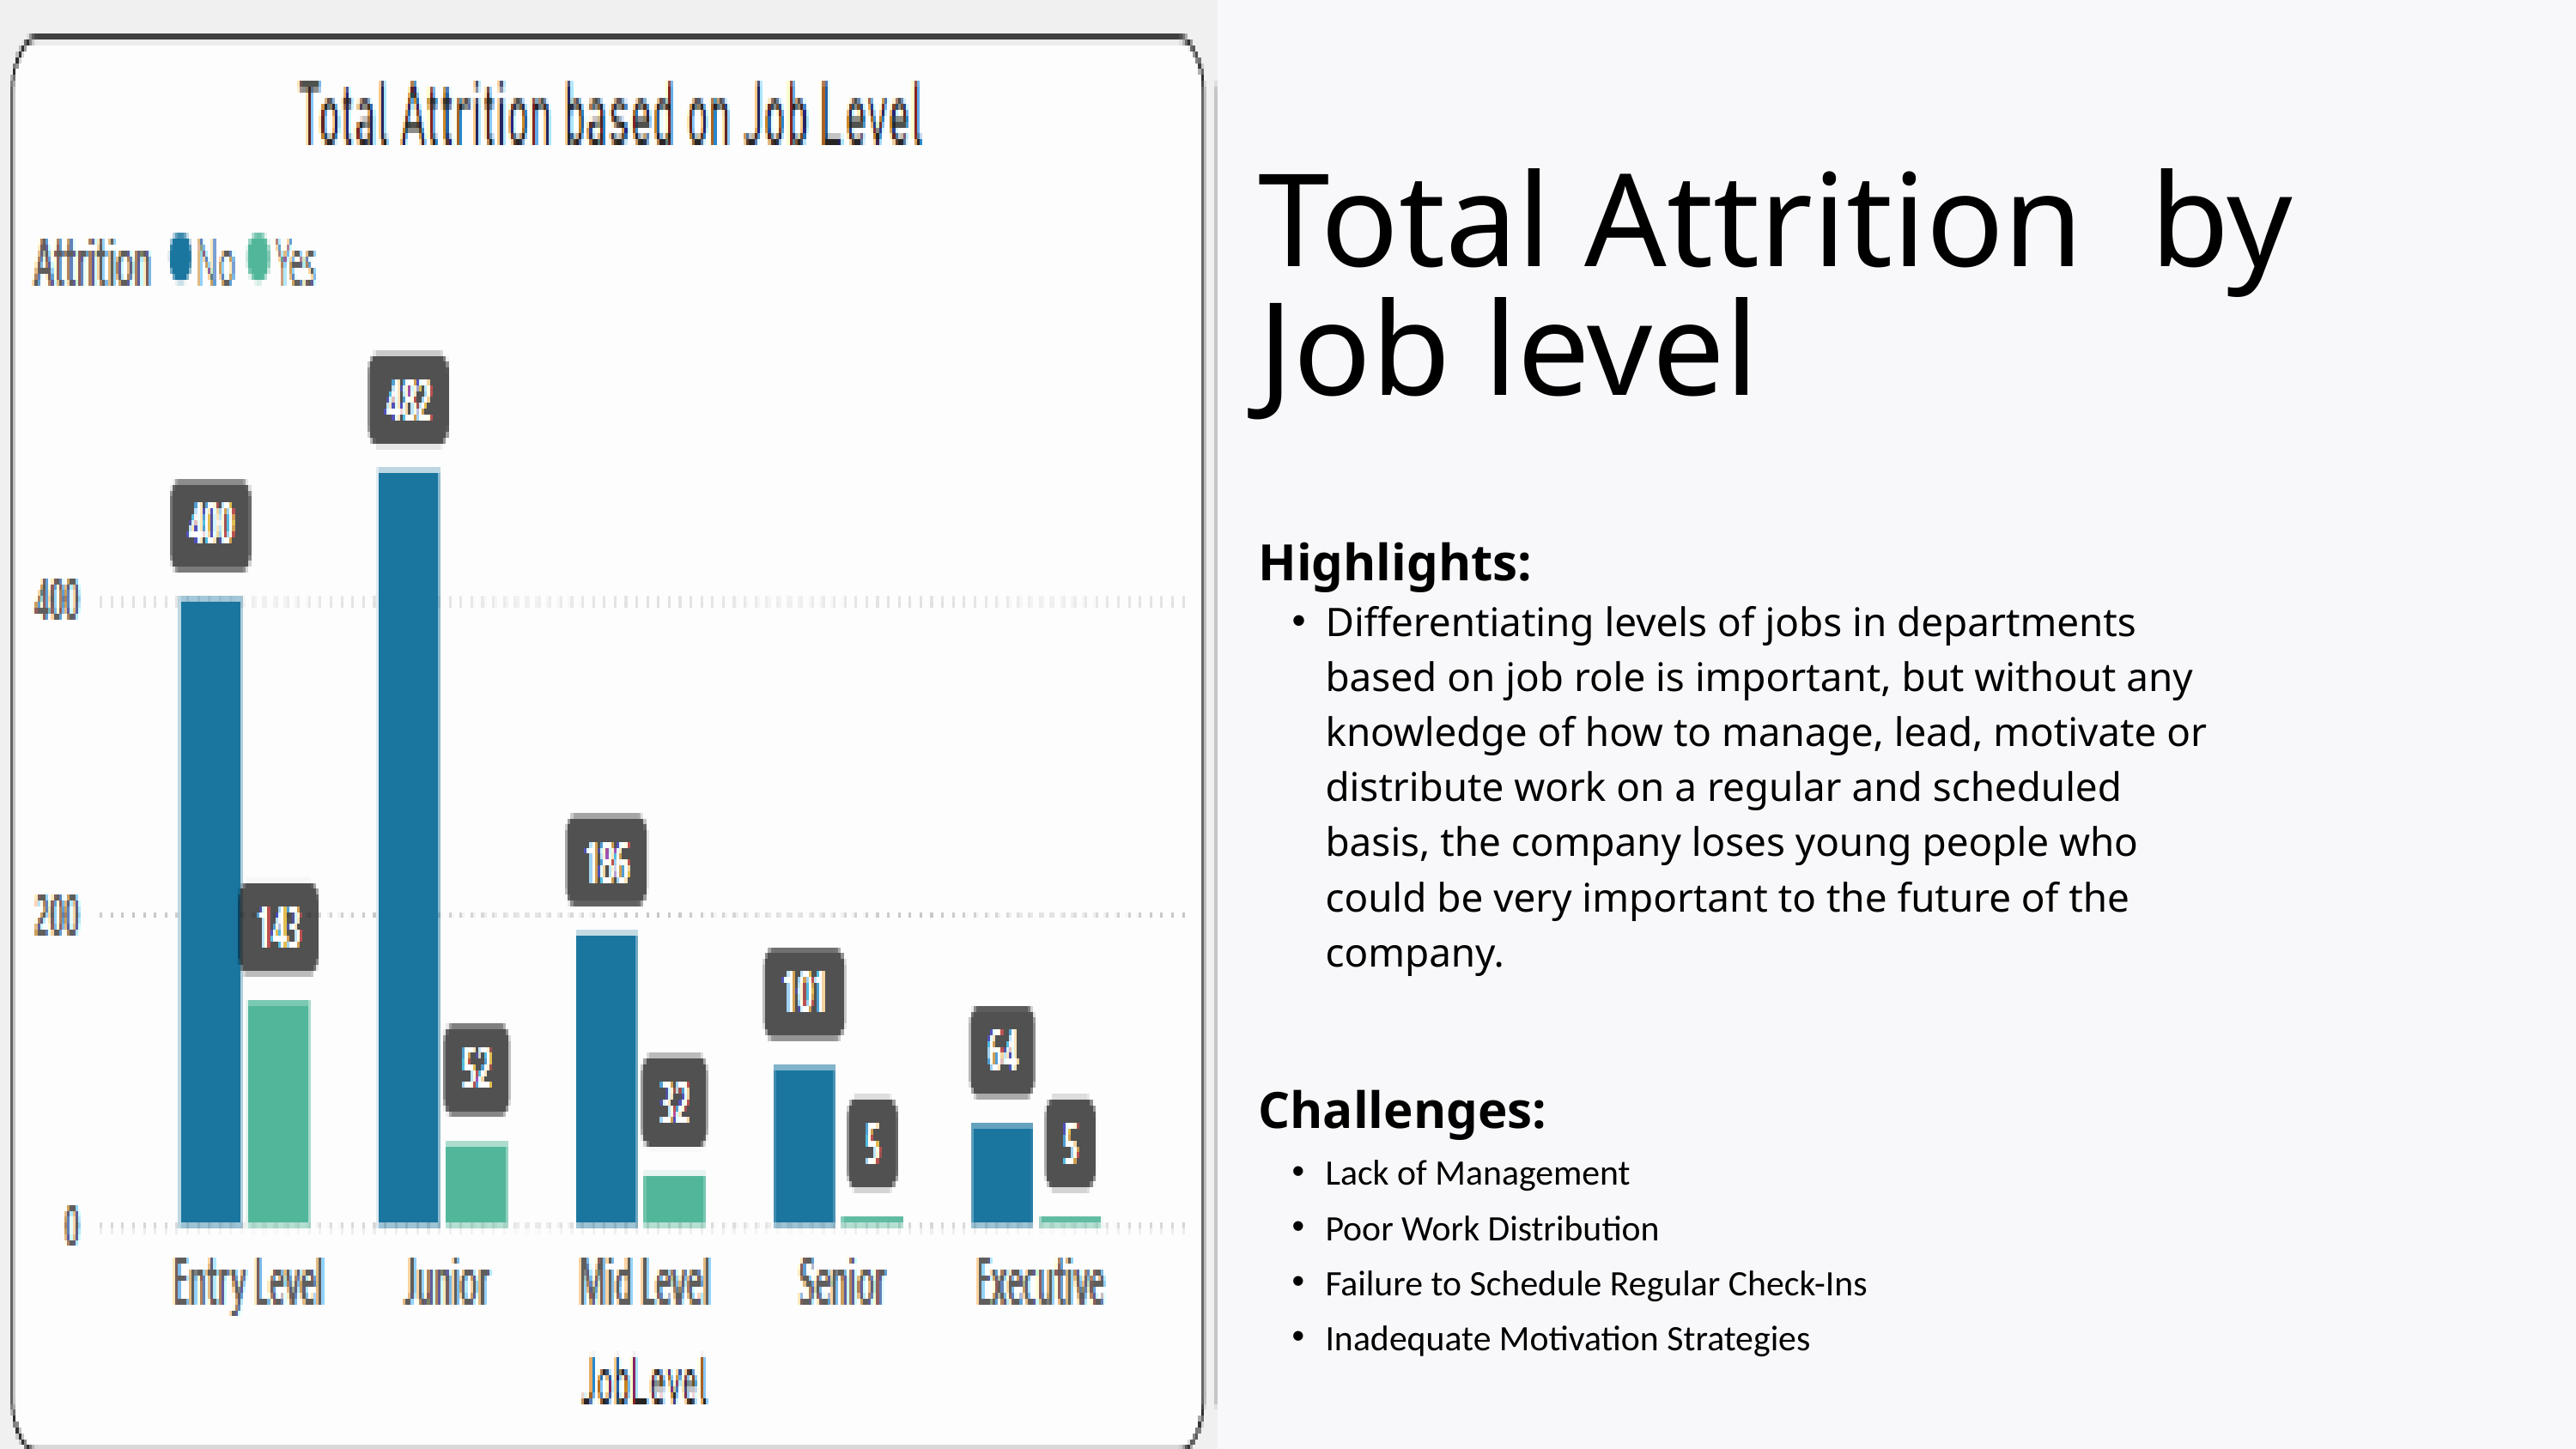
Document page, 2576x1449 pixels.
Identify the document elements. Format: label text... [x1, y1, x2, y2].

picture [0, 0, 1218, 1449]
text_box Challenges: [1258, 1068, 2233, 1139]
text_box Lack of Management Poor Work Distribution Failure to Schedule Regular Check-Ins Inadequate Motivation Strategies [1258, 1139, 2233, 1358]
text_box Highlights: [1258, 519, 2233, 591]
text_box Differentiating levels of jobs in departments based on job role is important, but without any knowledge of how to manage, lead, motivate or distribute work on a regular and scheduled basis, the company loses young people who could be very important to the future of the company. [1258, 591, 2233, 975]
text_box Total Attrition by Job level [1258, 163, 2432, 421]
